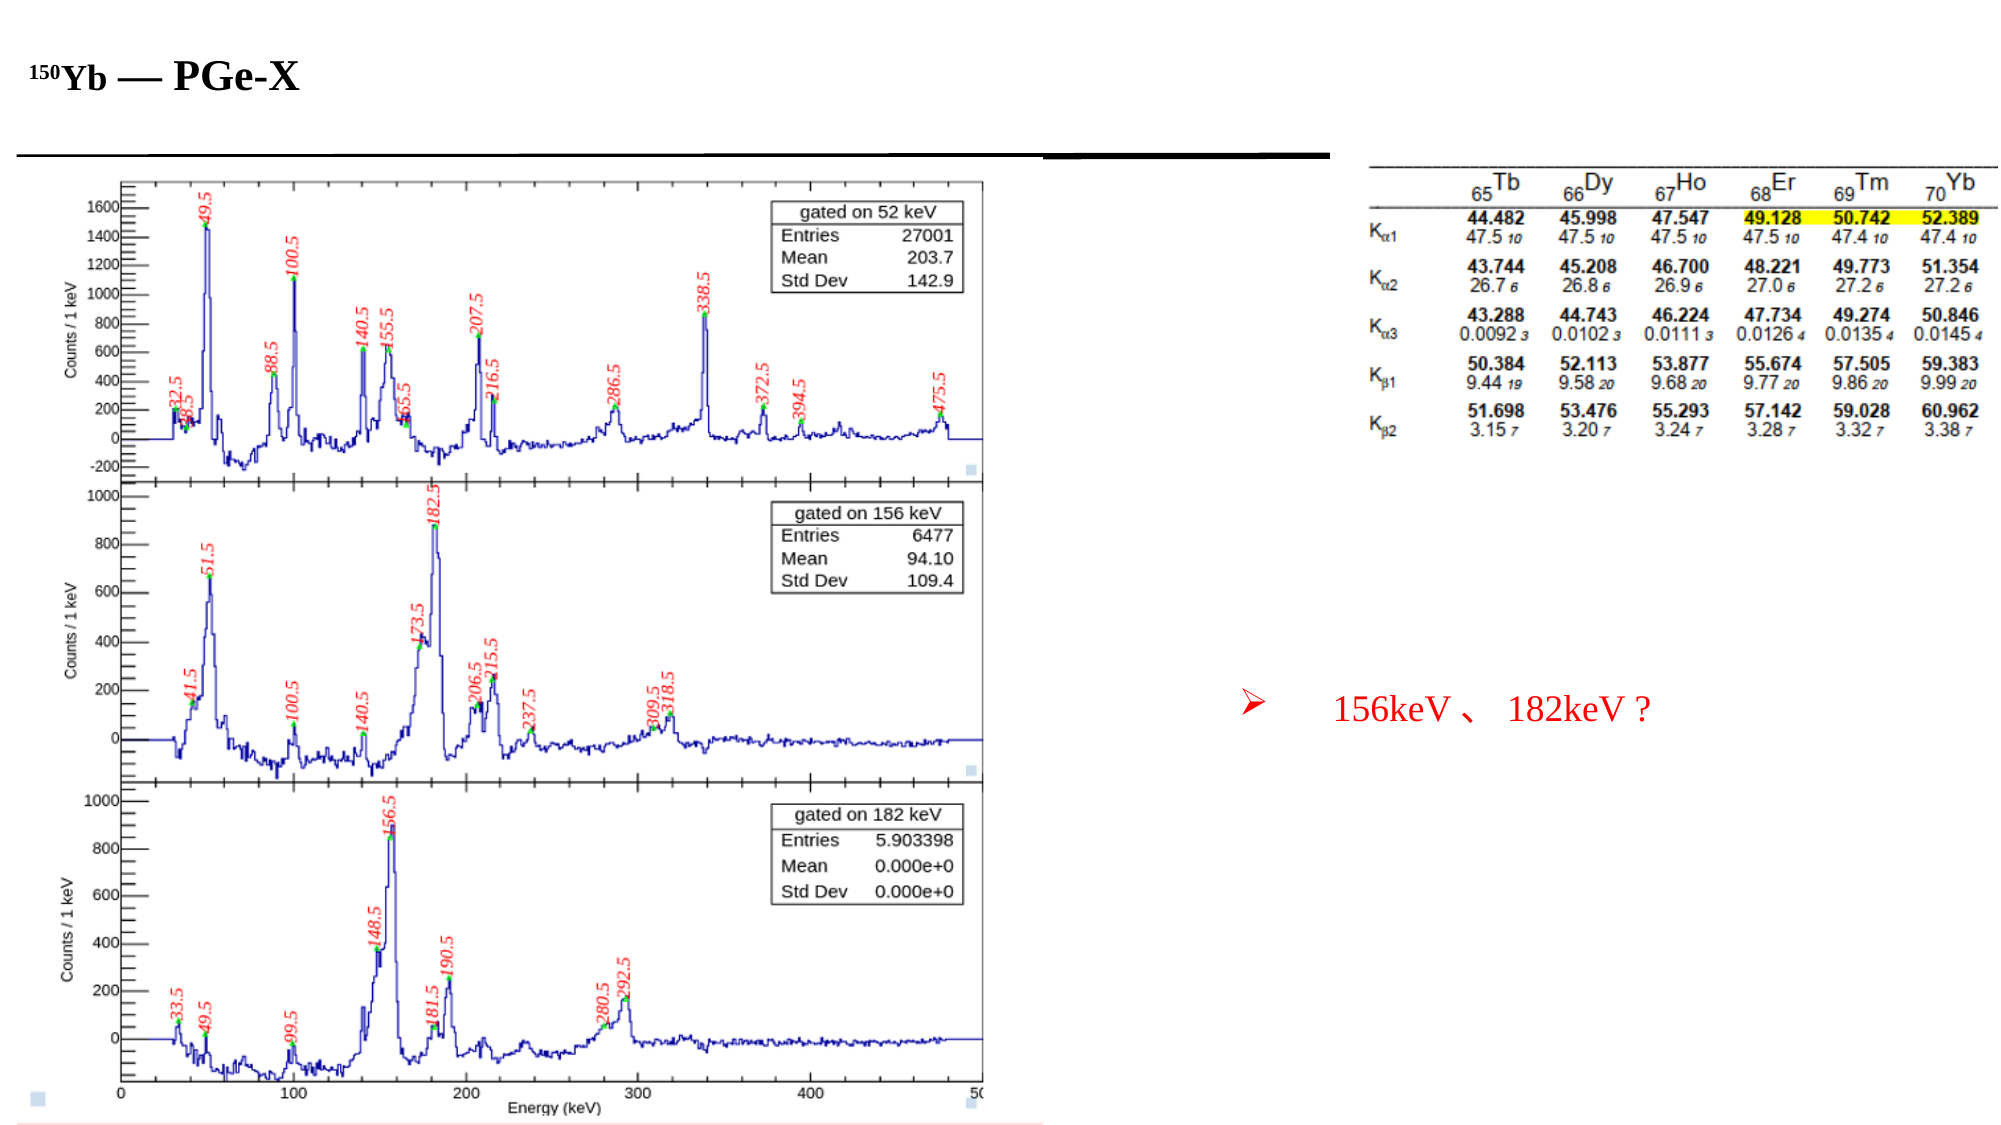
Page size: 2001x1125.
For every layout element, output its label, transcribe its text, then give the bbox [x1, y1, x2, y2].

picture [1330, 137, 1998, 449]
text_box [16, 154, 1330, 158]
title 150Yb — PGe-X [13, 0, 2000, 158]
picture [16, 157, 1043, 1125]
text_box 156keV、182keV ? [1224, 676, 1685, 737]
